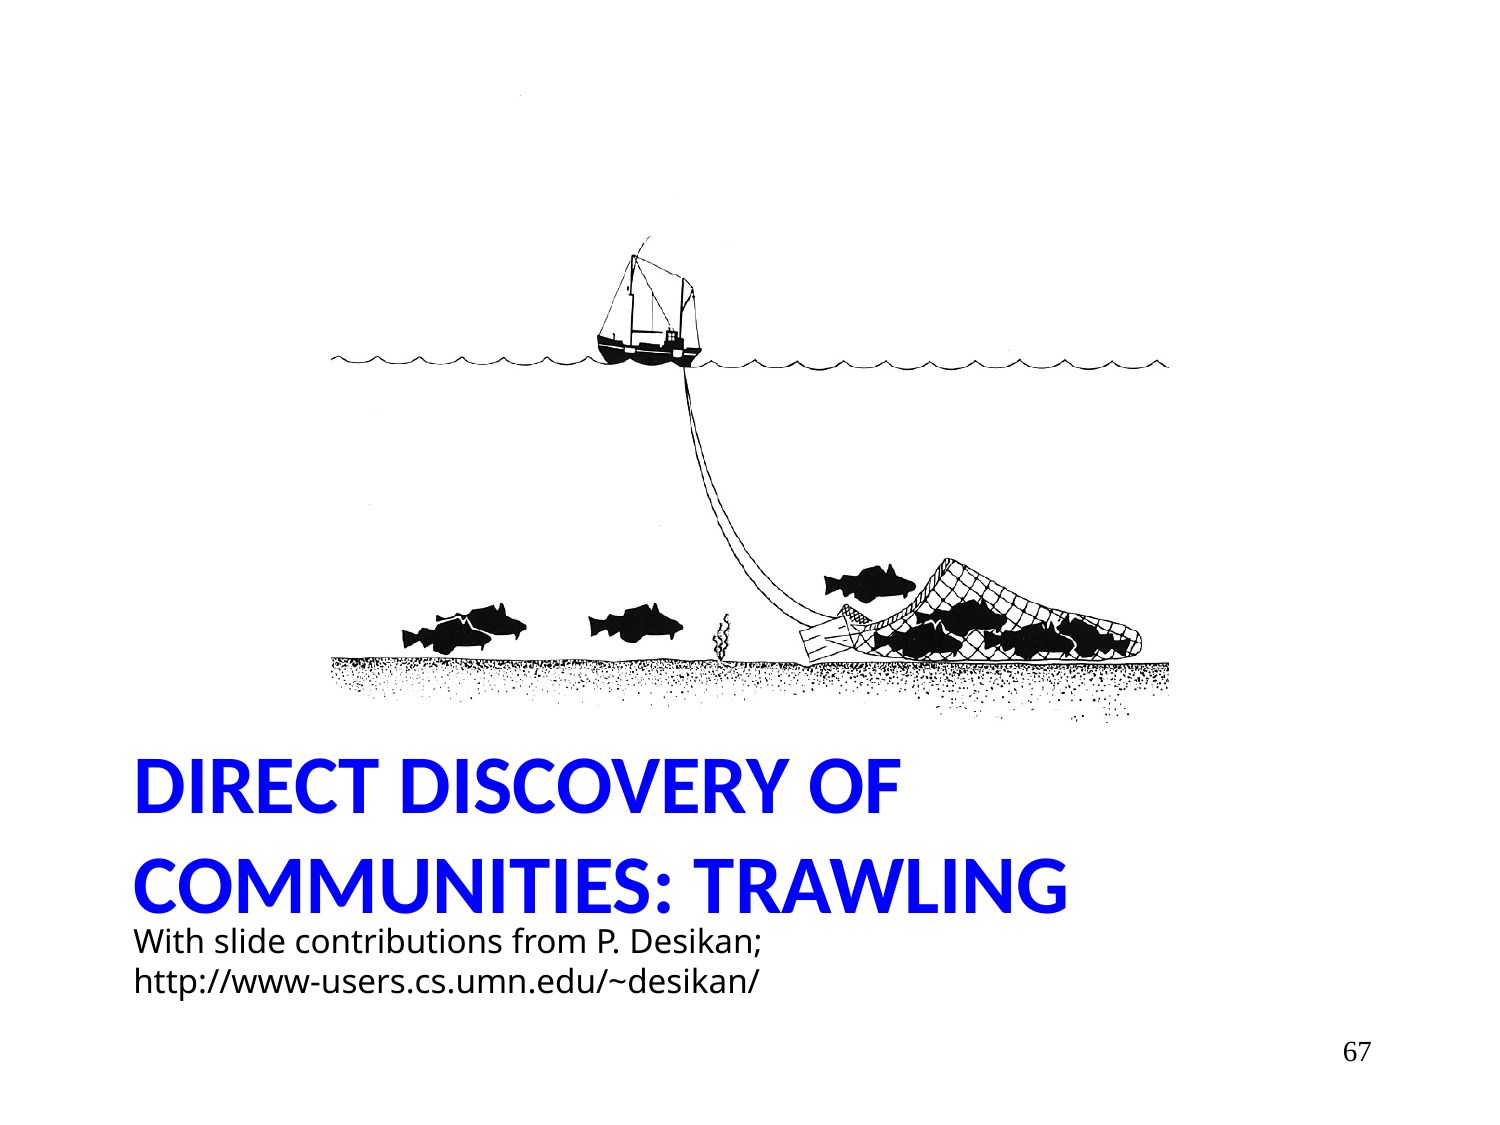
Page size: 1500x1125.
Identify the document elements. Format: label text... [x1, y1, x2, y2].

title DIRECT DISCOVERY OF COMMUNITIES: TRAWLING [118, 722, 1394, 947]
picture [330, 94, 1169, 724]
slide_number ‹#› [1074, 1025, 1388, 1100]
text_box With slide contributions from P. Desikan; http://www-users.cs.umn.edu/~desikan/ [118, 912, 1367, 1008]
